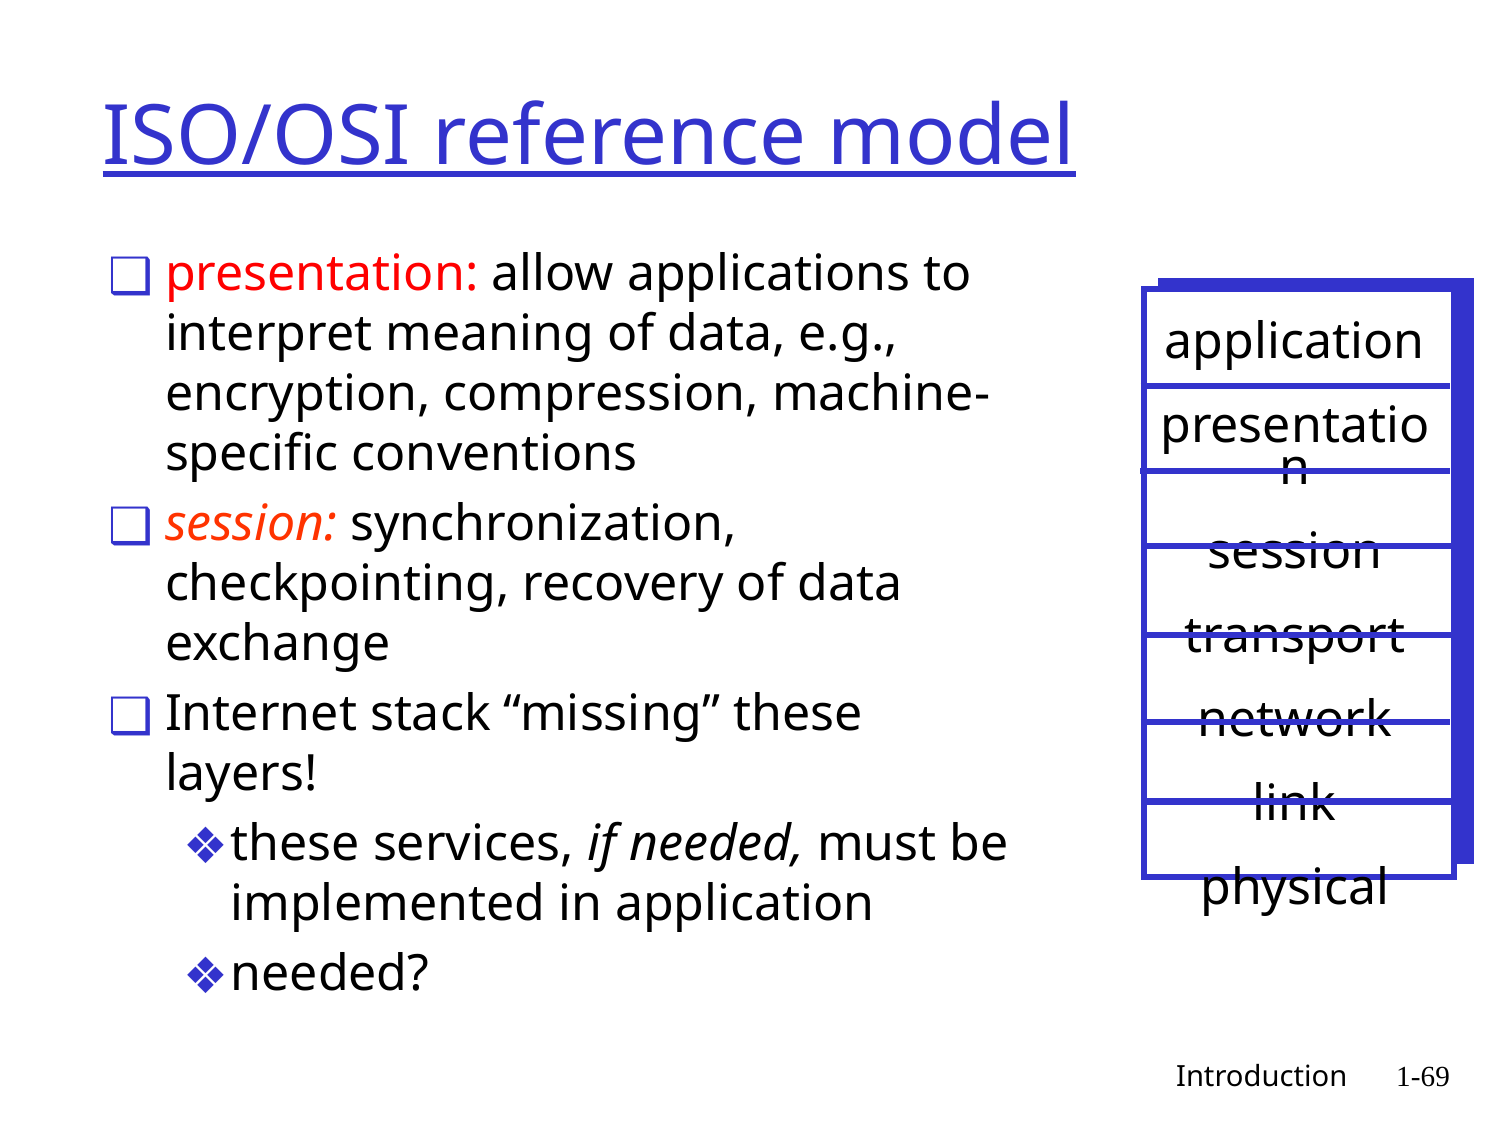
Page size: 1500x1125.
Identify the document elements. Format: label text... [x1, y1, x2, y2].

text_box Introduction [887, 1049, 1362, 1125]
text_box [1160, 281, 1472, 861]
list presentation: allow applications to interpret meaning of data, e.g., encryption, compression, machine-specific conventions session: synchronization, checkpointing, recovery of data exchange Internet stack “missing” these layers! these services, if needed, must be implemented in application needed? [93, 233, 1032, 996]
title ISO/OSI reference model [87, 37, 1363, 225]
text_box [1131, 288, 1458, 878]
text_box 1-‹#› [1362, 1049, 1466, 1125]
